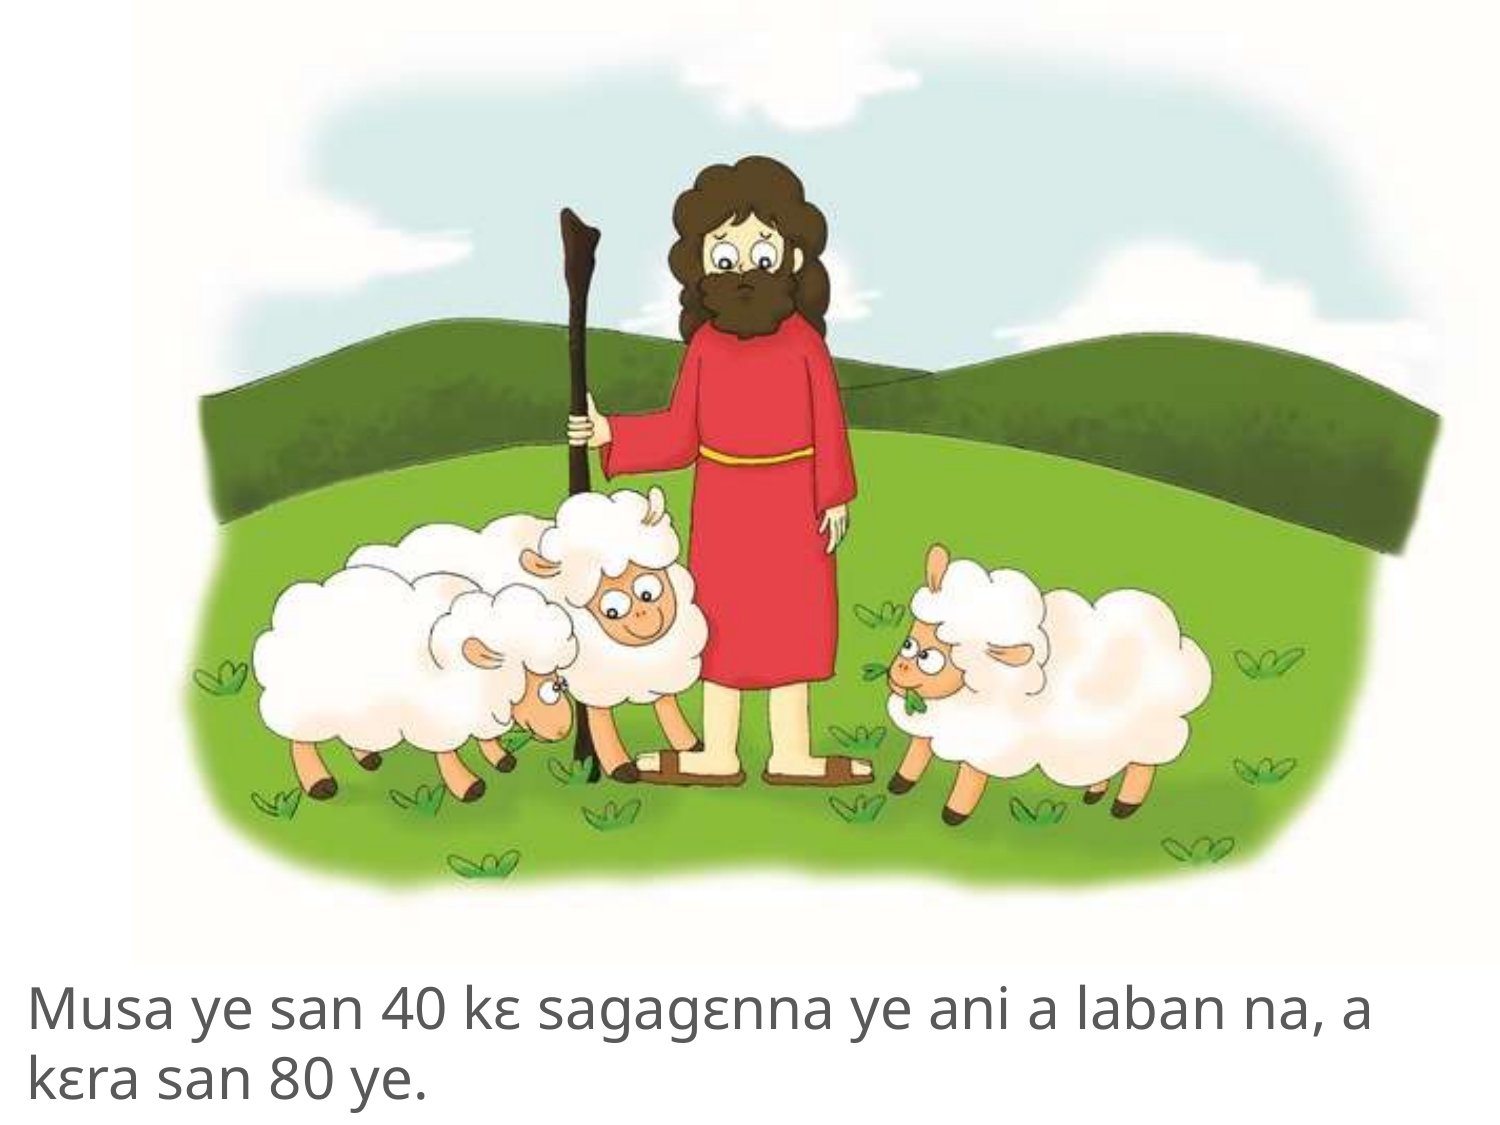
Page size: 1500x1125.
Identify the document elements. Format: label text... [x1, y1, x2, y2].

picture [132, 0, 1500, 965]
text_box Musa ye san 40 kɛ sagagɛnna ye ani a laban na, a kɛra san 80 ye. [11, 964, 1498, 1119]
